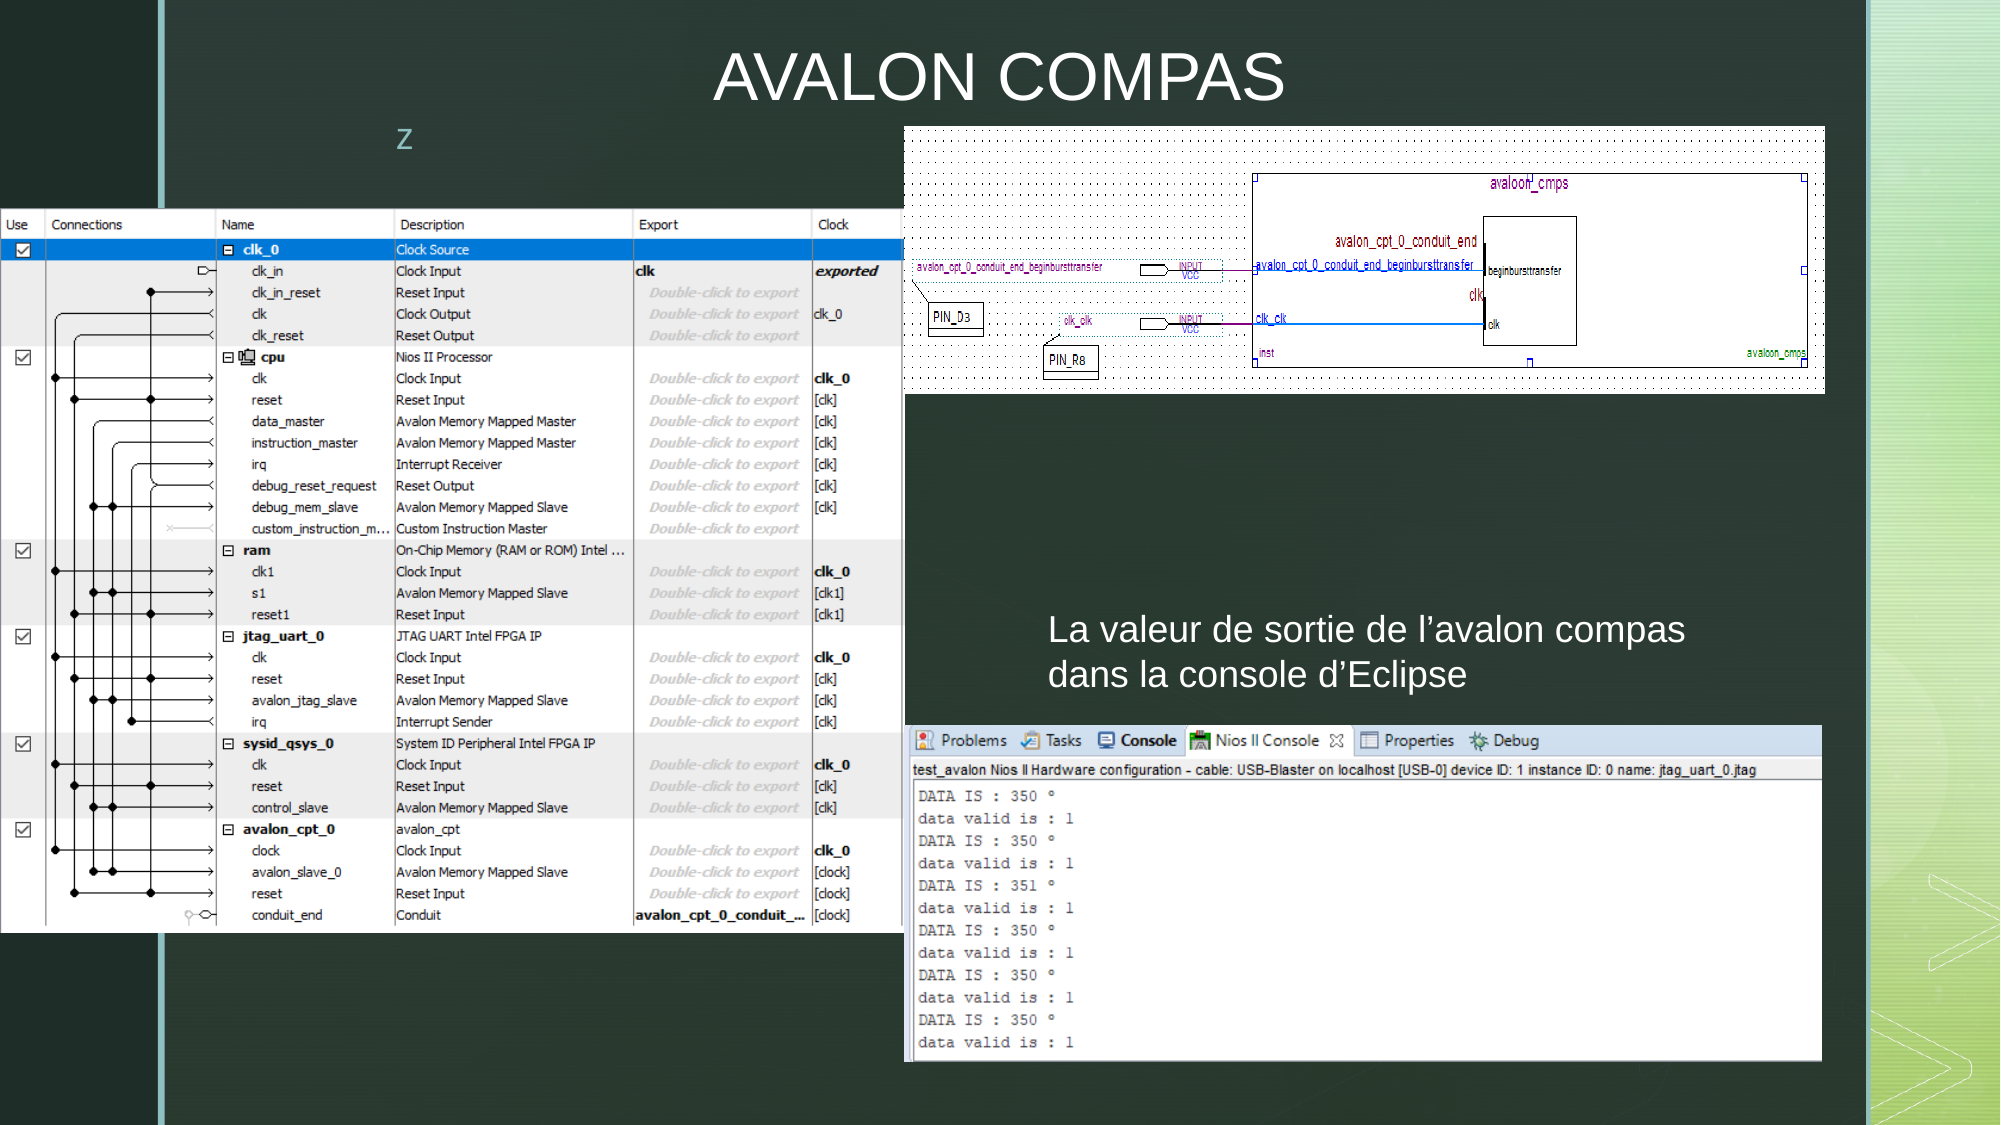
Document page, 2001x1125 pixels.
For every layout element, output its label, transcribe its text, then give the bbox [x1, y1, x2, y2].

text_box La valeur de sortie de l’avalon compas dans la console d’Eclipse [1033, 597, 1761, 703]
picture [1871, 0, 2001, 1125]
picture [0, 126, 1825, 1062]
title AVALON COMPAS [697, 34, 1303, 127]
